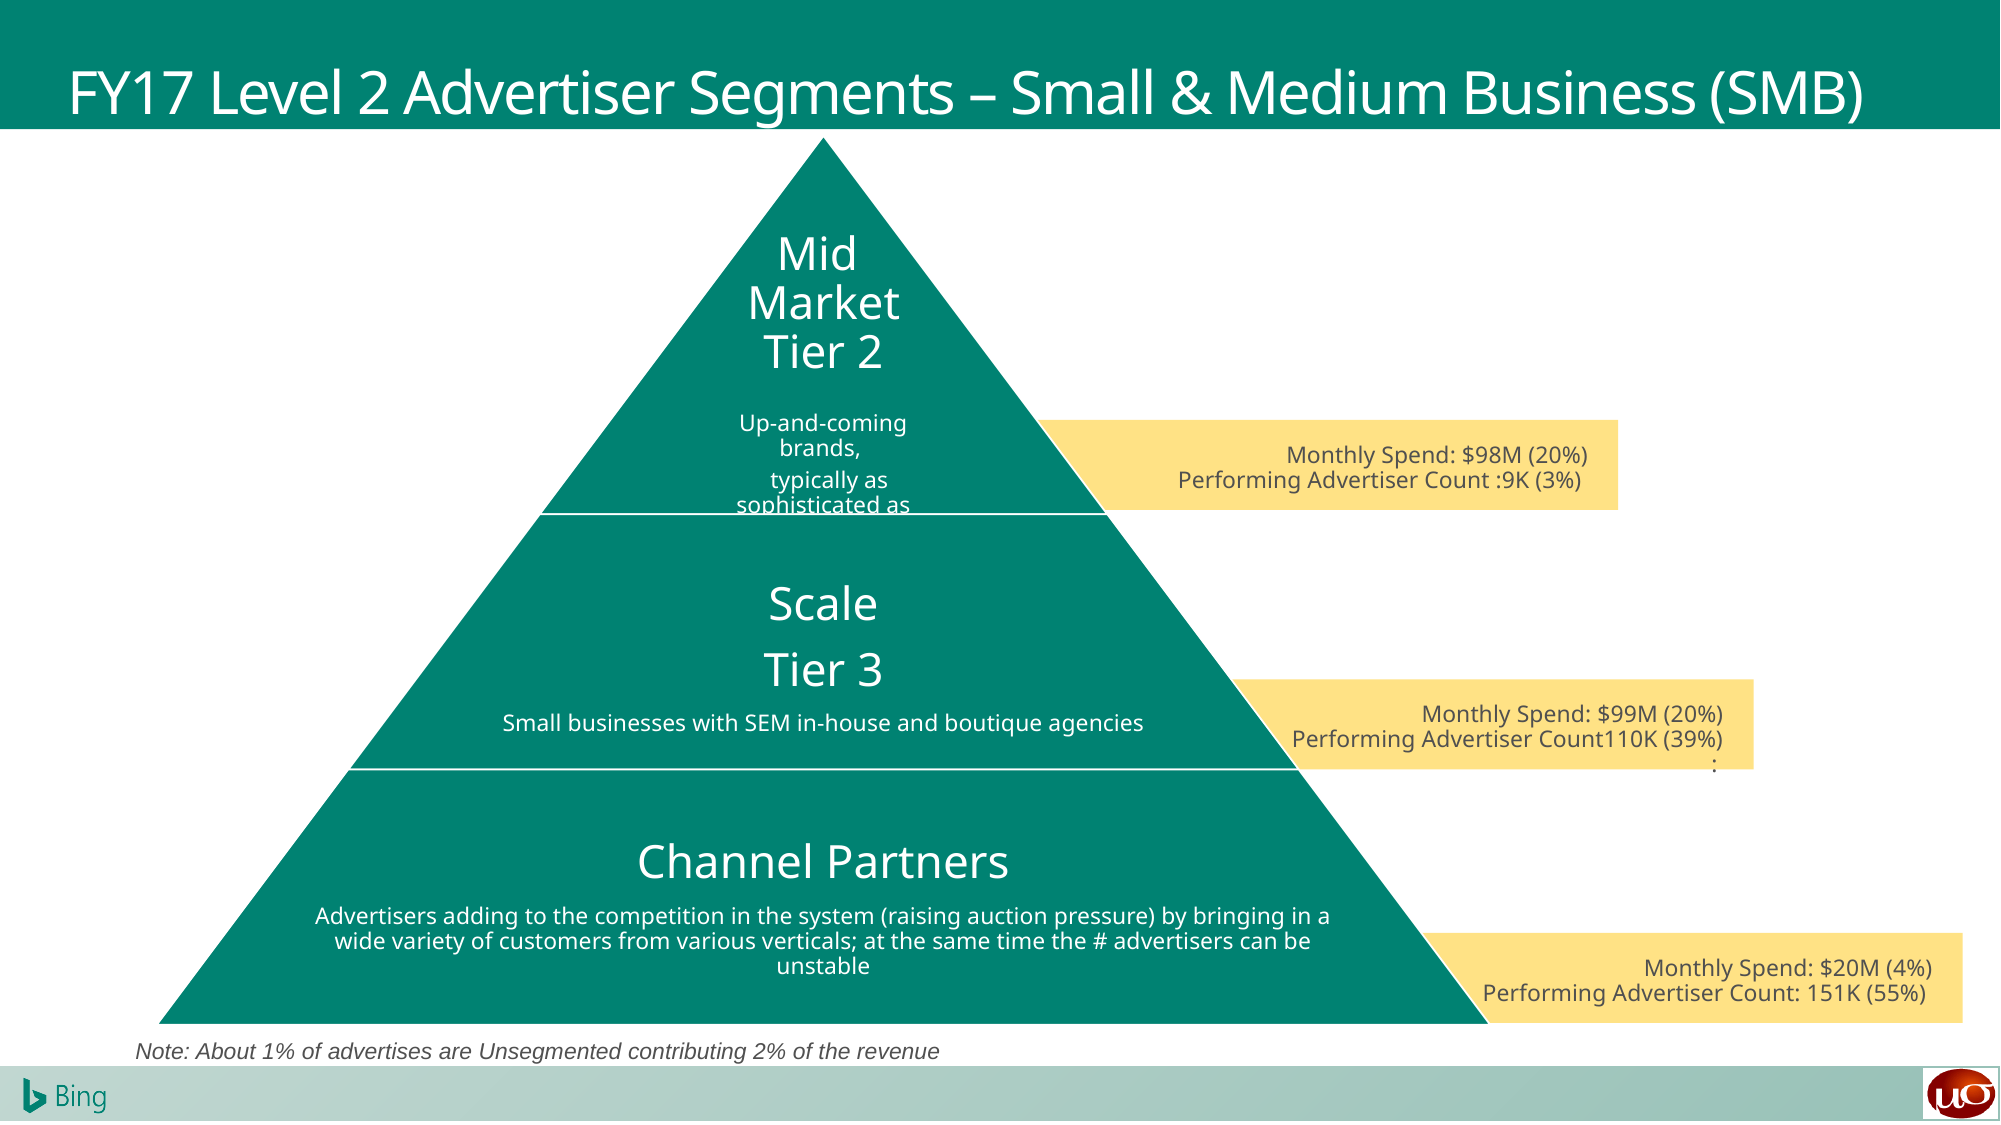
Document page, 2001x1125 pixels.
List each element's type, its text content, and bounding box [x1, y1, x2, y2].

text_box Monthly Spend: $99M (20%) Performing Advertiser Count110K (39%) : [1491, 679, 1754, 770]
text_box Note: About 1% of advertises are Unsegmented contributing 2% of the revenue [120, 1029, 956, 1072]
picture [1923, 1068, 1998, 1119]
title FY17 Level 2 Advertiser Segments – Small & Medium Business (SMB) Advertisers Segmentation [43, 48, 1982, 266]
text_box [156, 135, 1491, 1025]
text_box Monthly Spend: $98M (20%) Performing Advertiser Count :9K (3%) [1491, 419, 1619, 511]
text_box Monthly Spend: $20M (4%) Performing Advertiser Count: 151K (55%) [1491, 932, 1963, 1024]
picture [9, 1062, 124, 1125]
